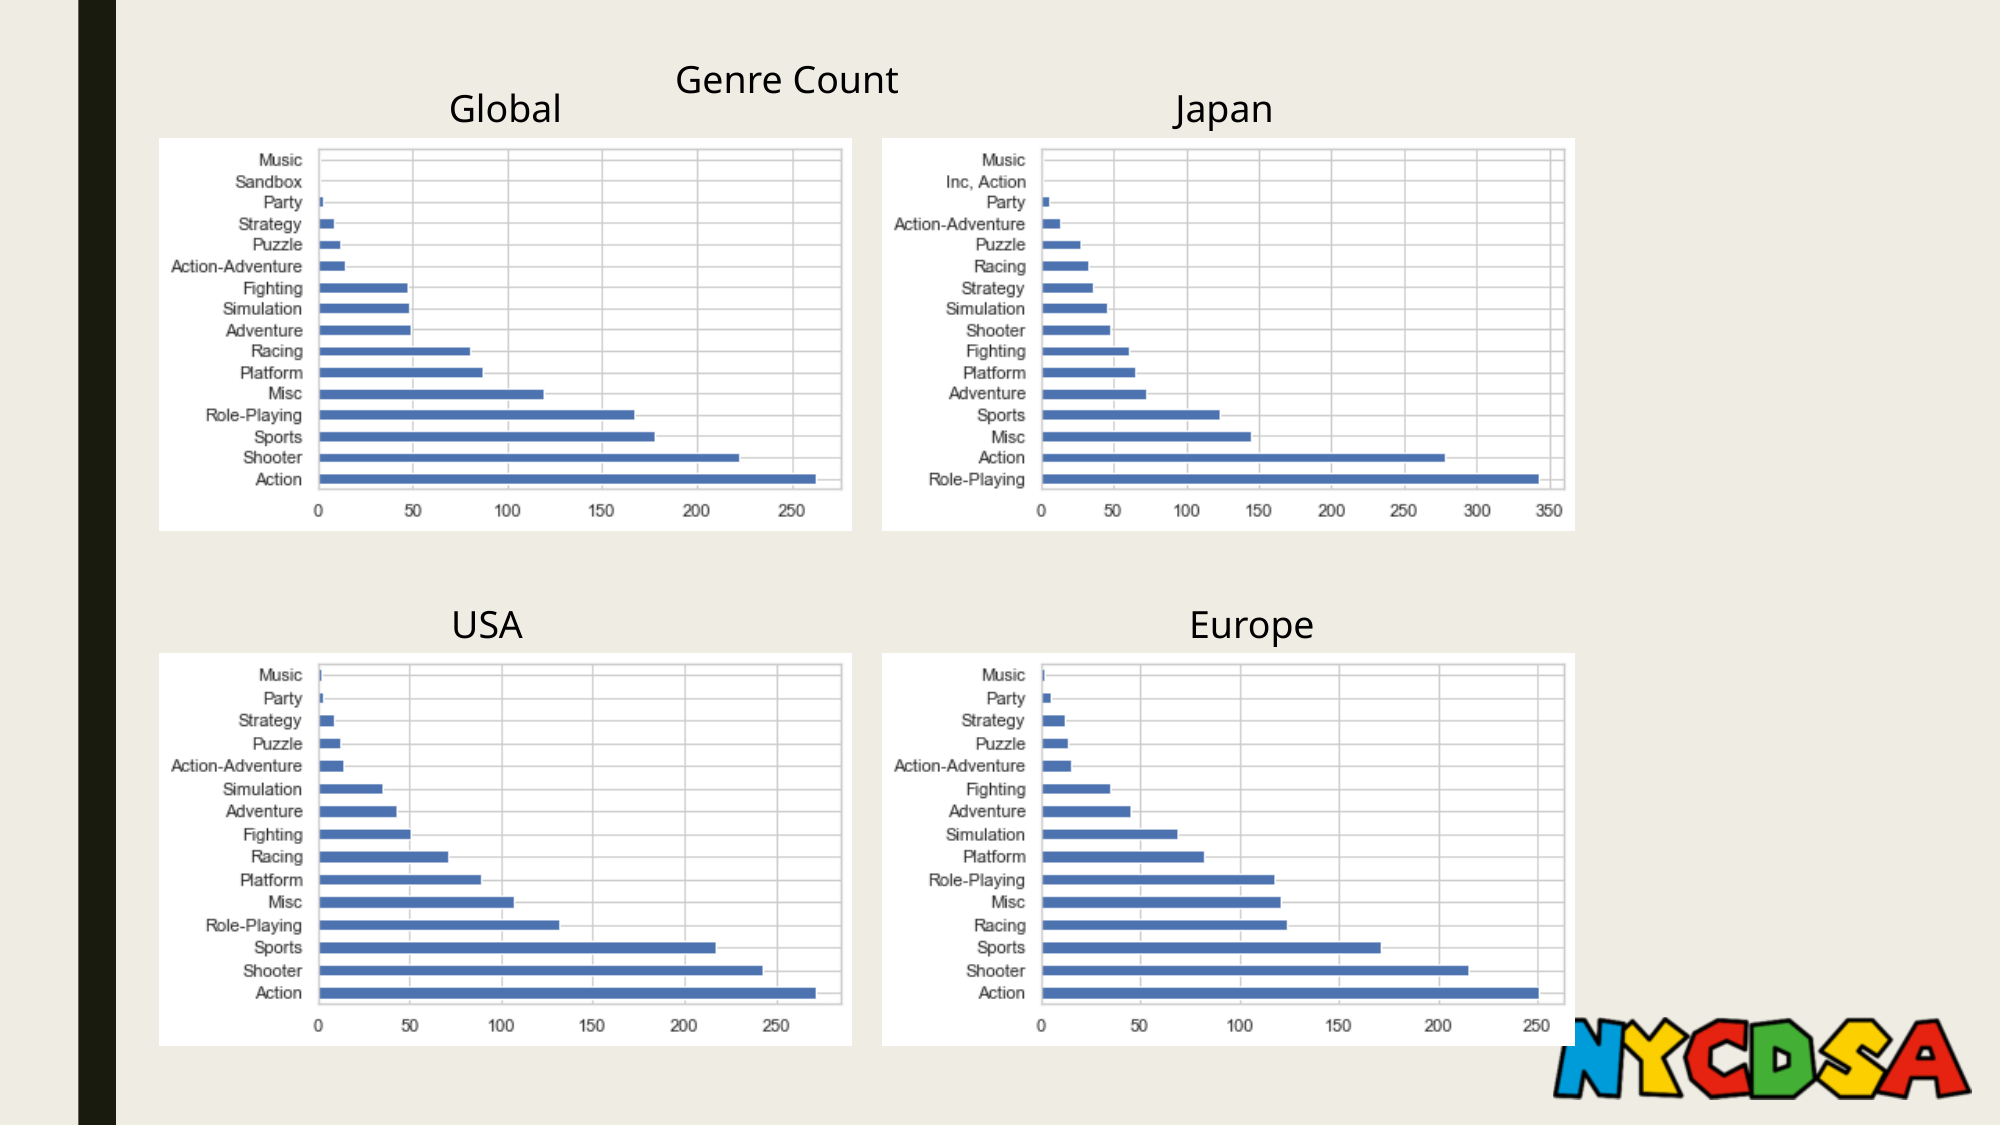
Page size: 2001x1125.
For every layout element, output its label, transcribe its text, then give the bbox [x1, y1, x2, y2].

text_box Japan [1160, 77, 1289, 138]
text_box USA [436, 593, 538, 653]
picture [882, 653, 1972, 1100]
text_box Global [433, 77, 577, 138]
text_box Genre Count [660, 48, 914, 109]
picture [159, 653, 852, 1047]
picture [882, 138, 1575, 531]
text_box Europe [1174, 593, 1330, 653]
picture [159, 138, 852, 531]
